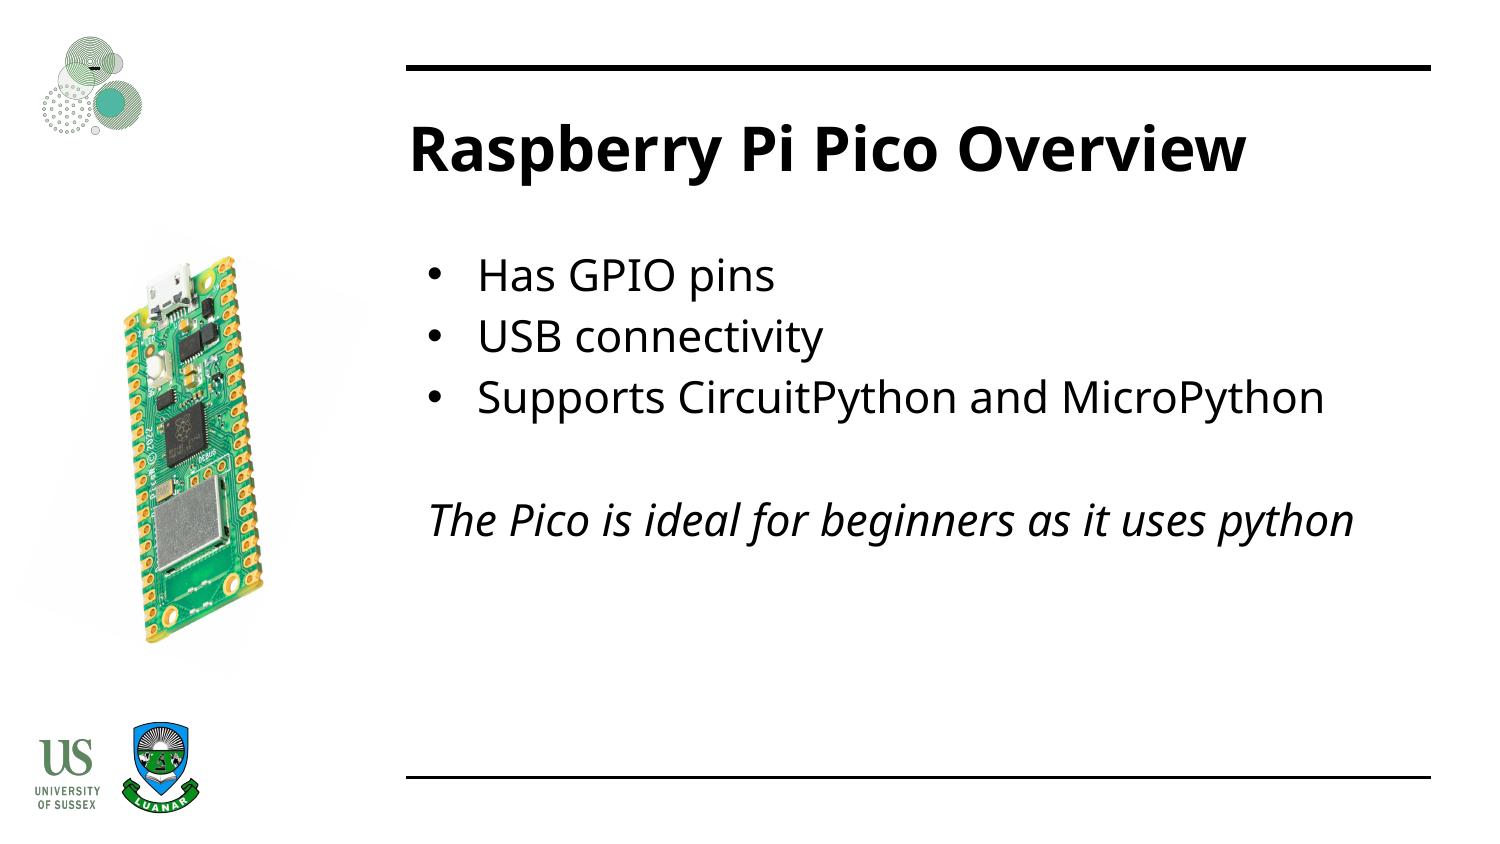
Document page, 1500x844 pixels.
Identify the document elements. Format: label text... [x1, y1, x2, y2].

picture [115, 715, 209, 823]
picture [0, 224, 394, 678]
title Raspberry Pi Pico Overview [393, 94, 1431, 199]
picture [27, 21, 157, 151]
list Has GPIO pins USB connectivity Supports CircuitPython and MicroPython The Pico is ideal for beginners as it uses python [395, 223, 1433, 644]
